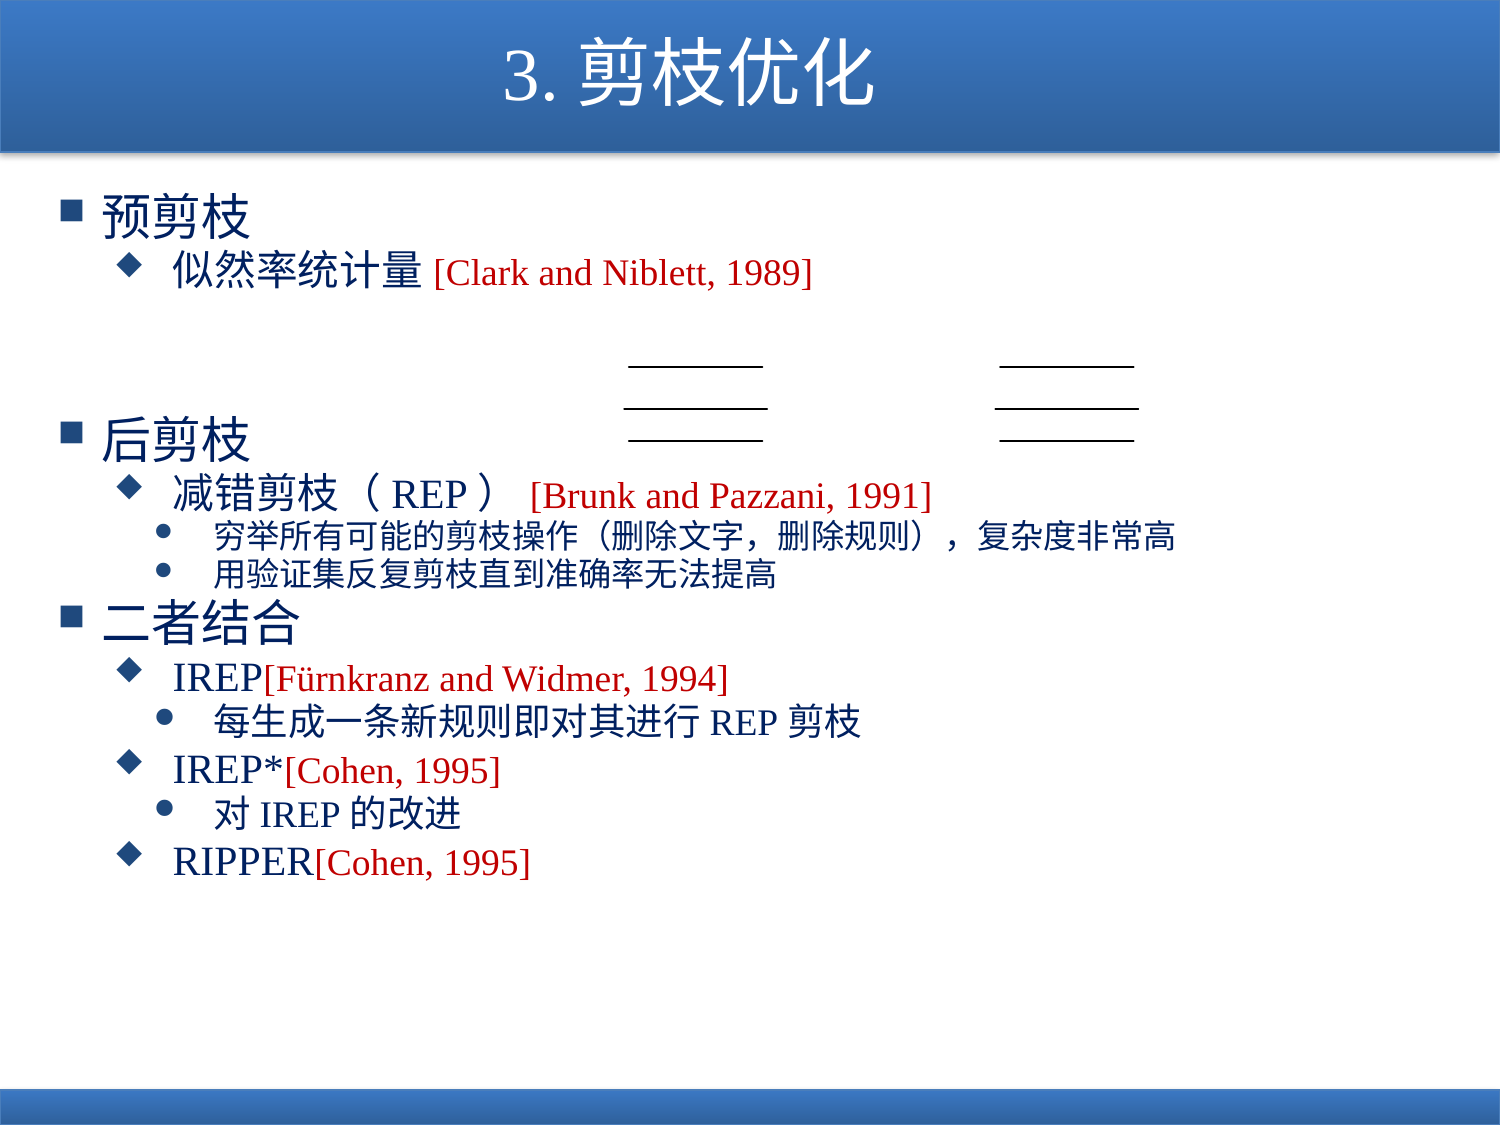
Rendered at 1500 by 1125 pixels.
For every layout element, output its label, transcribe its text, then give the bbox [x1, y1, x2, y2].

list 预剪枝 似然率统计量[Clark and Niblett, 1989] 后剪枝 减错剪枝（REP）[Brunk and Pazzani, 1991] 穷举所有可能的剪枝操作（删除文字，删除规则），复杂度非常高 用验证集反复剪枝直到准确率无法提高 二者结合 IREP[Fürnkranz and Widmer, 1994] 每生成一条新规则即对其进行REP剪枝 IREP*[Cohen, 1995] 对IREP的改进 RIPPER[Cohen, 1995] [42, 190, 1457, 999]
title 3.剪枝优化 [42, 7, 1337, 135]
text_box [221, 326, 1158, 477]
